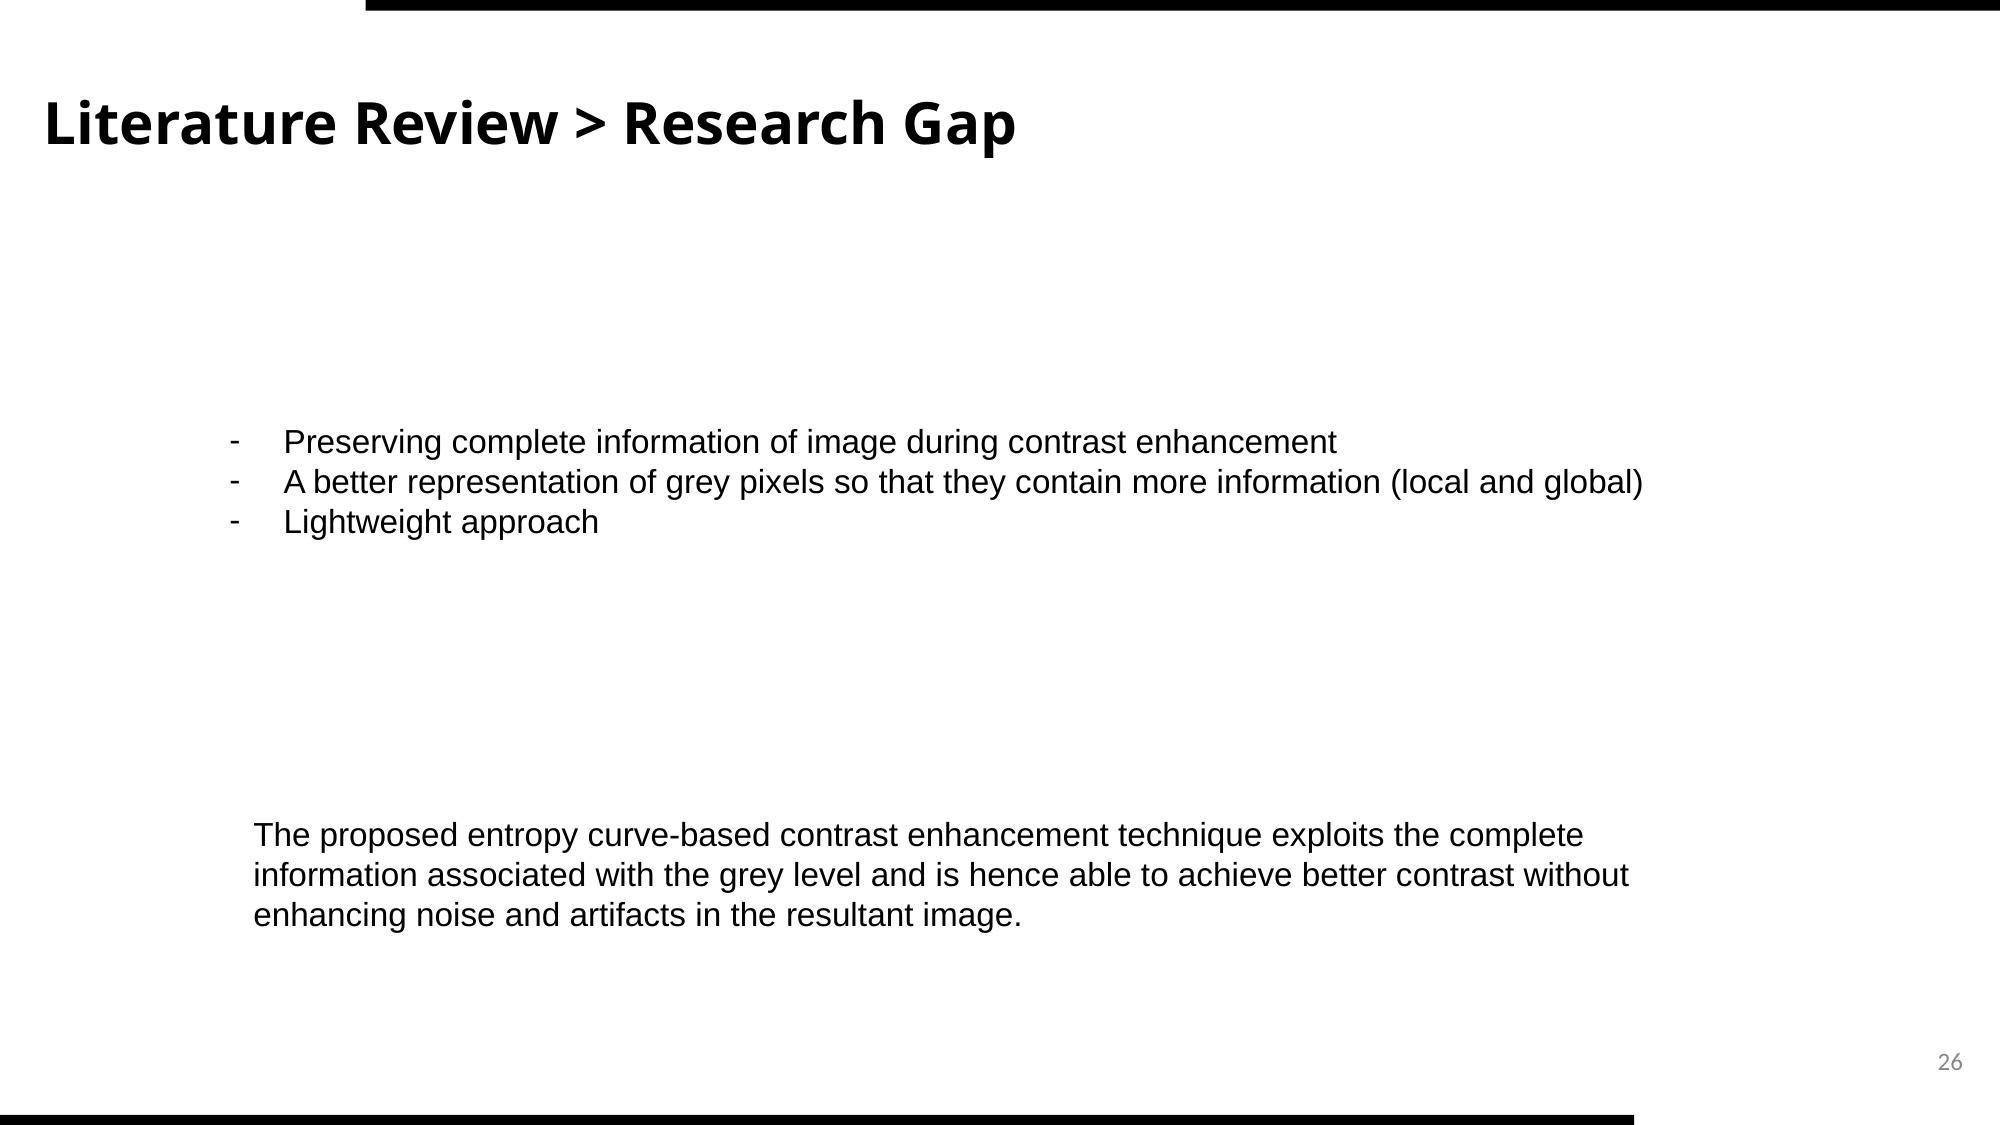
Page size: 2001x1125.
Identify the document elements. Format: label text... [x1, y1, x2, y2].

text_box Literature Review > Research Gap [28, 78, 2000, 164]
text_box The proposed entropy curve-based contrast enhancement technique exploits the complete information associated with the grey level and is hence able to achieve better contrast without enhancing noise and artifacts in the resultant image. [238, 798, 1737, 948]
text_box Preserving complete information of image during contrast enhancement A better representation of grey pixels so that they contain more information (local and global) Lightweight approach [193, 405, 1807, 556]
slide_number ‹#› [1528, 1030, 1979, 1091]
text_box [365, 0, 2000, 11]
text_box [0, 1114, 1635, 1125]
